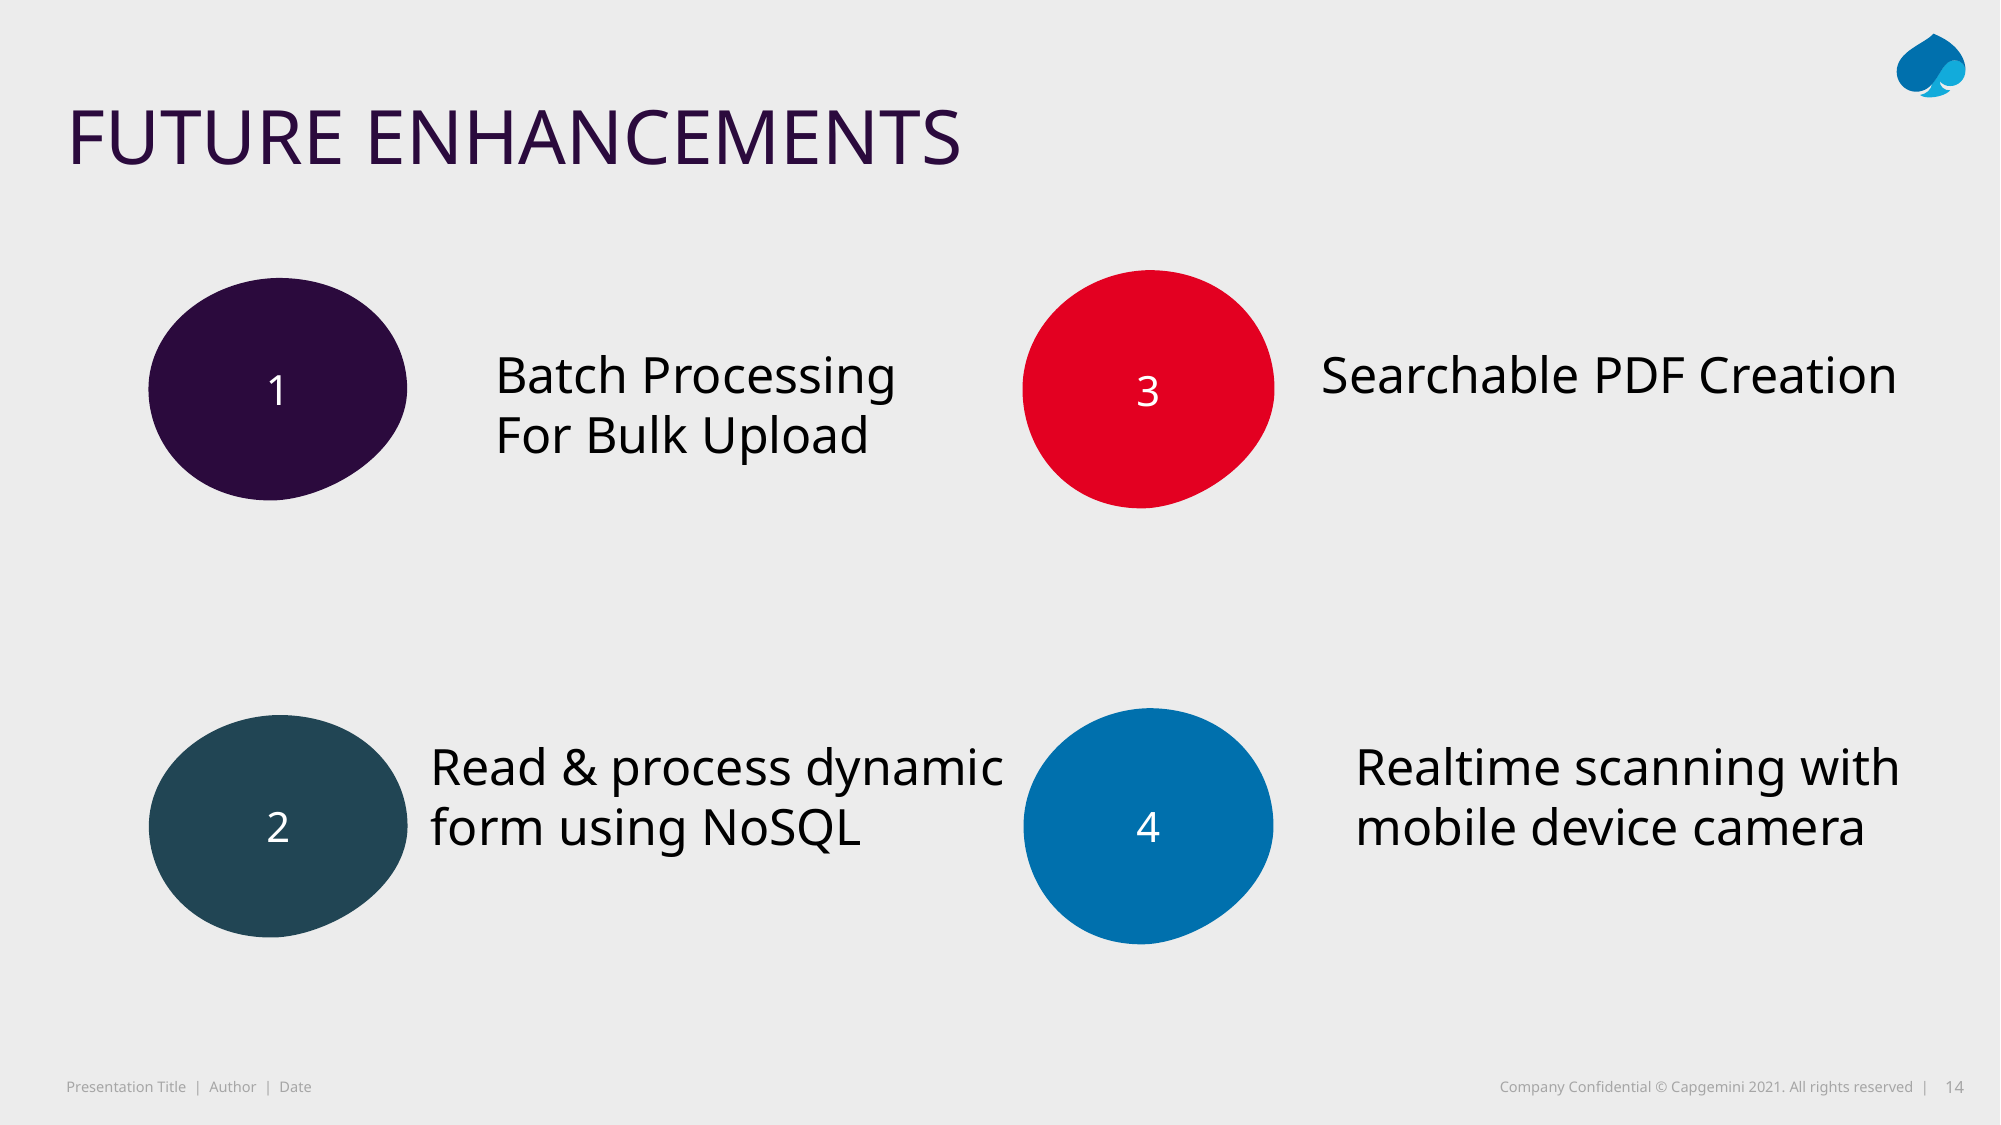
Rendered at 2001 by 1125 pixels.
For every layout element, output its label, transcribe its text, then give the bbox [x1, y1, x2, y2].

text_box 2 [148, 715, 408, 938]
title Future Enhancements [66, 63, 1863, 182]
text_box 4 [1026, 707, 1275, 946]
text_box 3 [1036, 270, 1275, 509]
text_box Batch Processing For Bulk Upload [480, 335, 1091, 471]
text_box Read & process dynamic form using NoSQL [415, 727, 1026, 863]
text_box 1 [148, 277, 408, 501]
text_box Realtime scanning with mobile device camera [1340, 727, 1957, 863]
text_box Searchable PDF Creation [1307, 335, 1917, 411]
